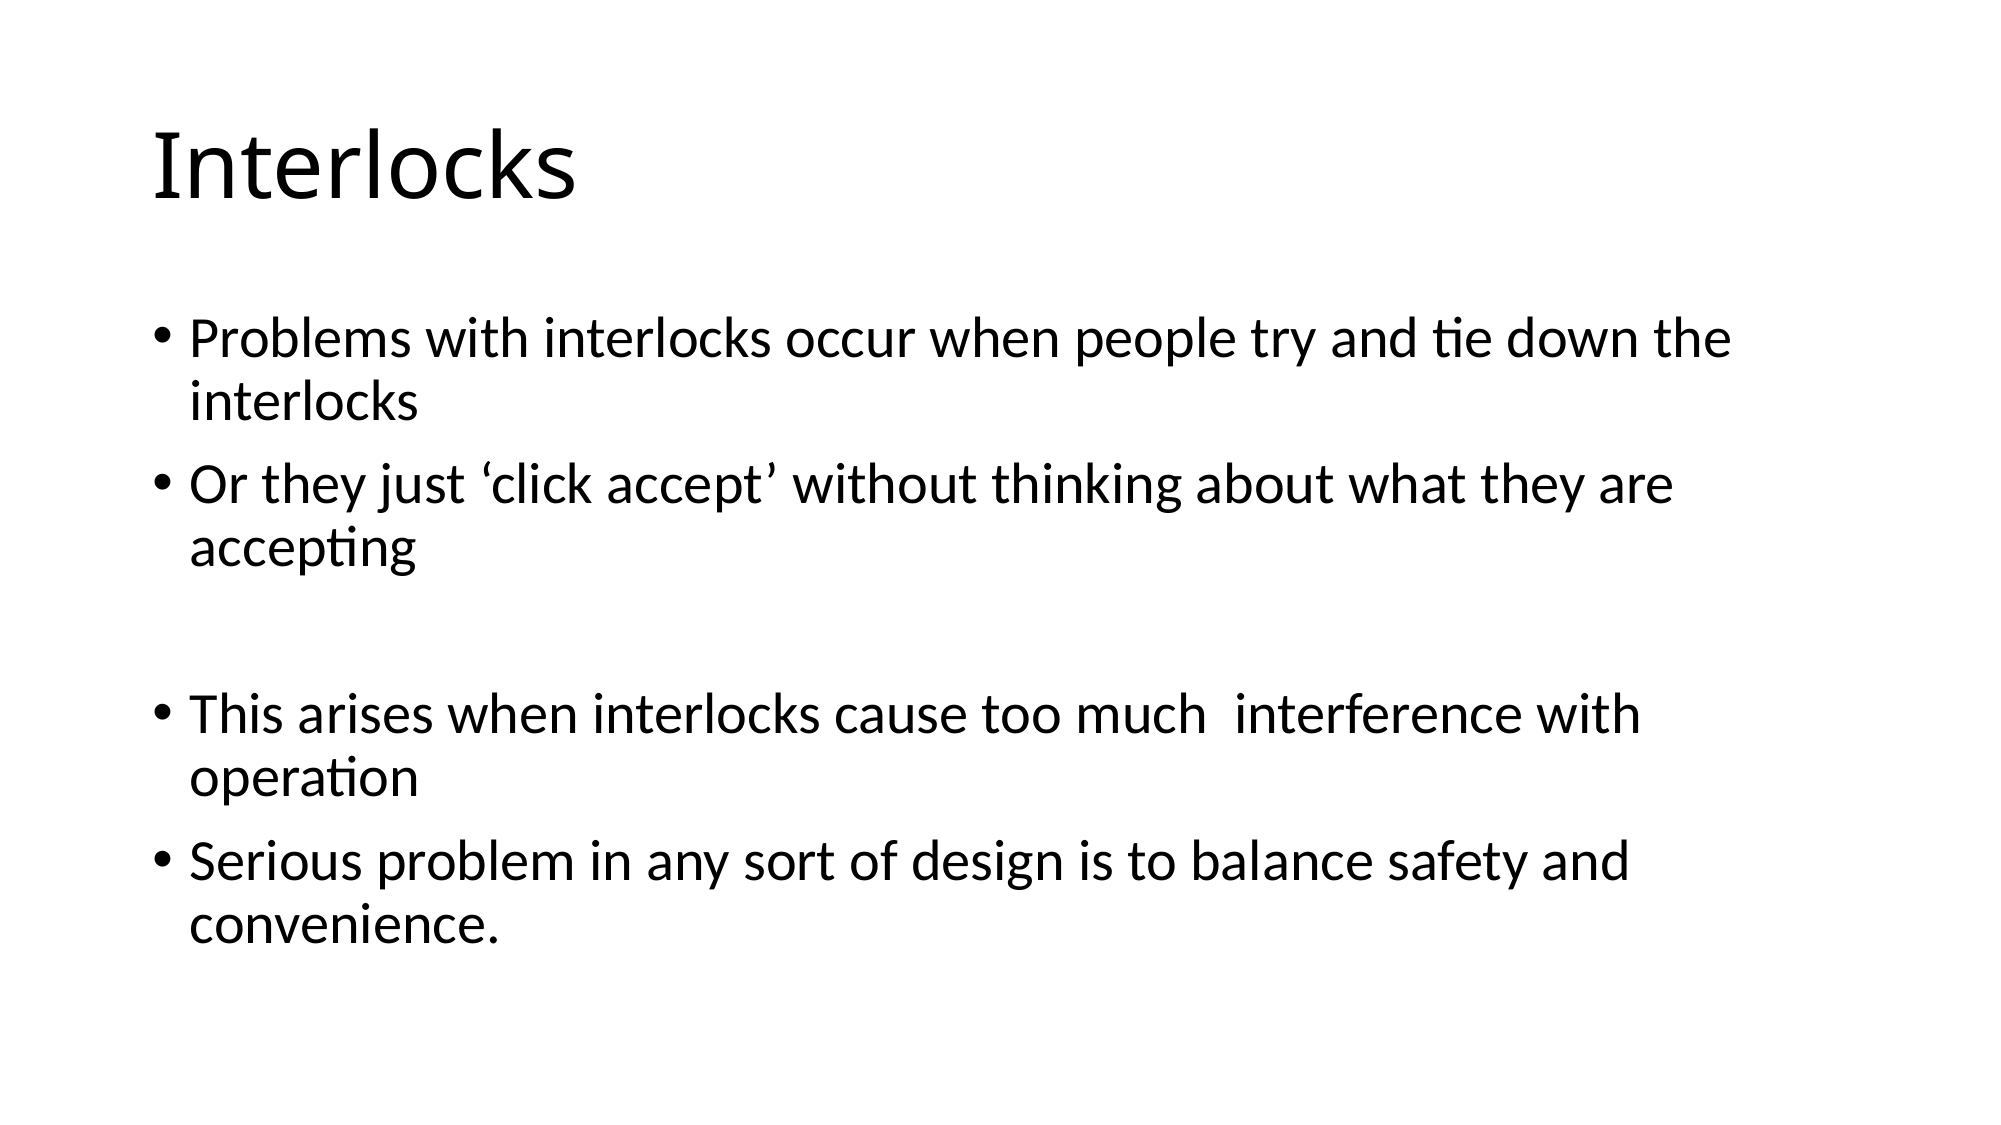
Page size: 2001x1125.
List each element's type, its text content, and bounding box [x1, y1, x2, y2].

list Problems with interlocks occur when people try and tie down the interlocks Or they just ‘click accept’ without thinking about what they are accepting This arises when interlocks cause too much interference with operation Serious problem in any sort of design is to balance safety and convenience. [137, 299, 1863, 1014]
title Interlocks [137, 59, 1863, 278]
